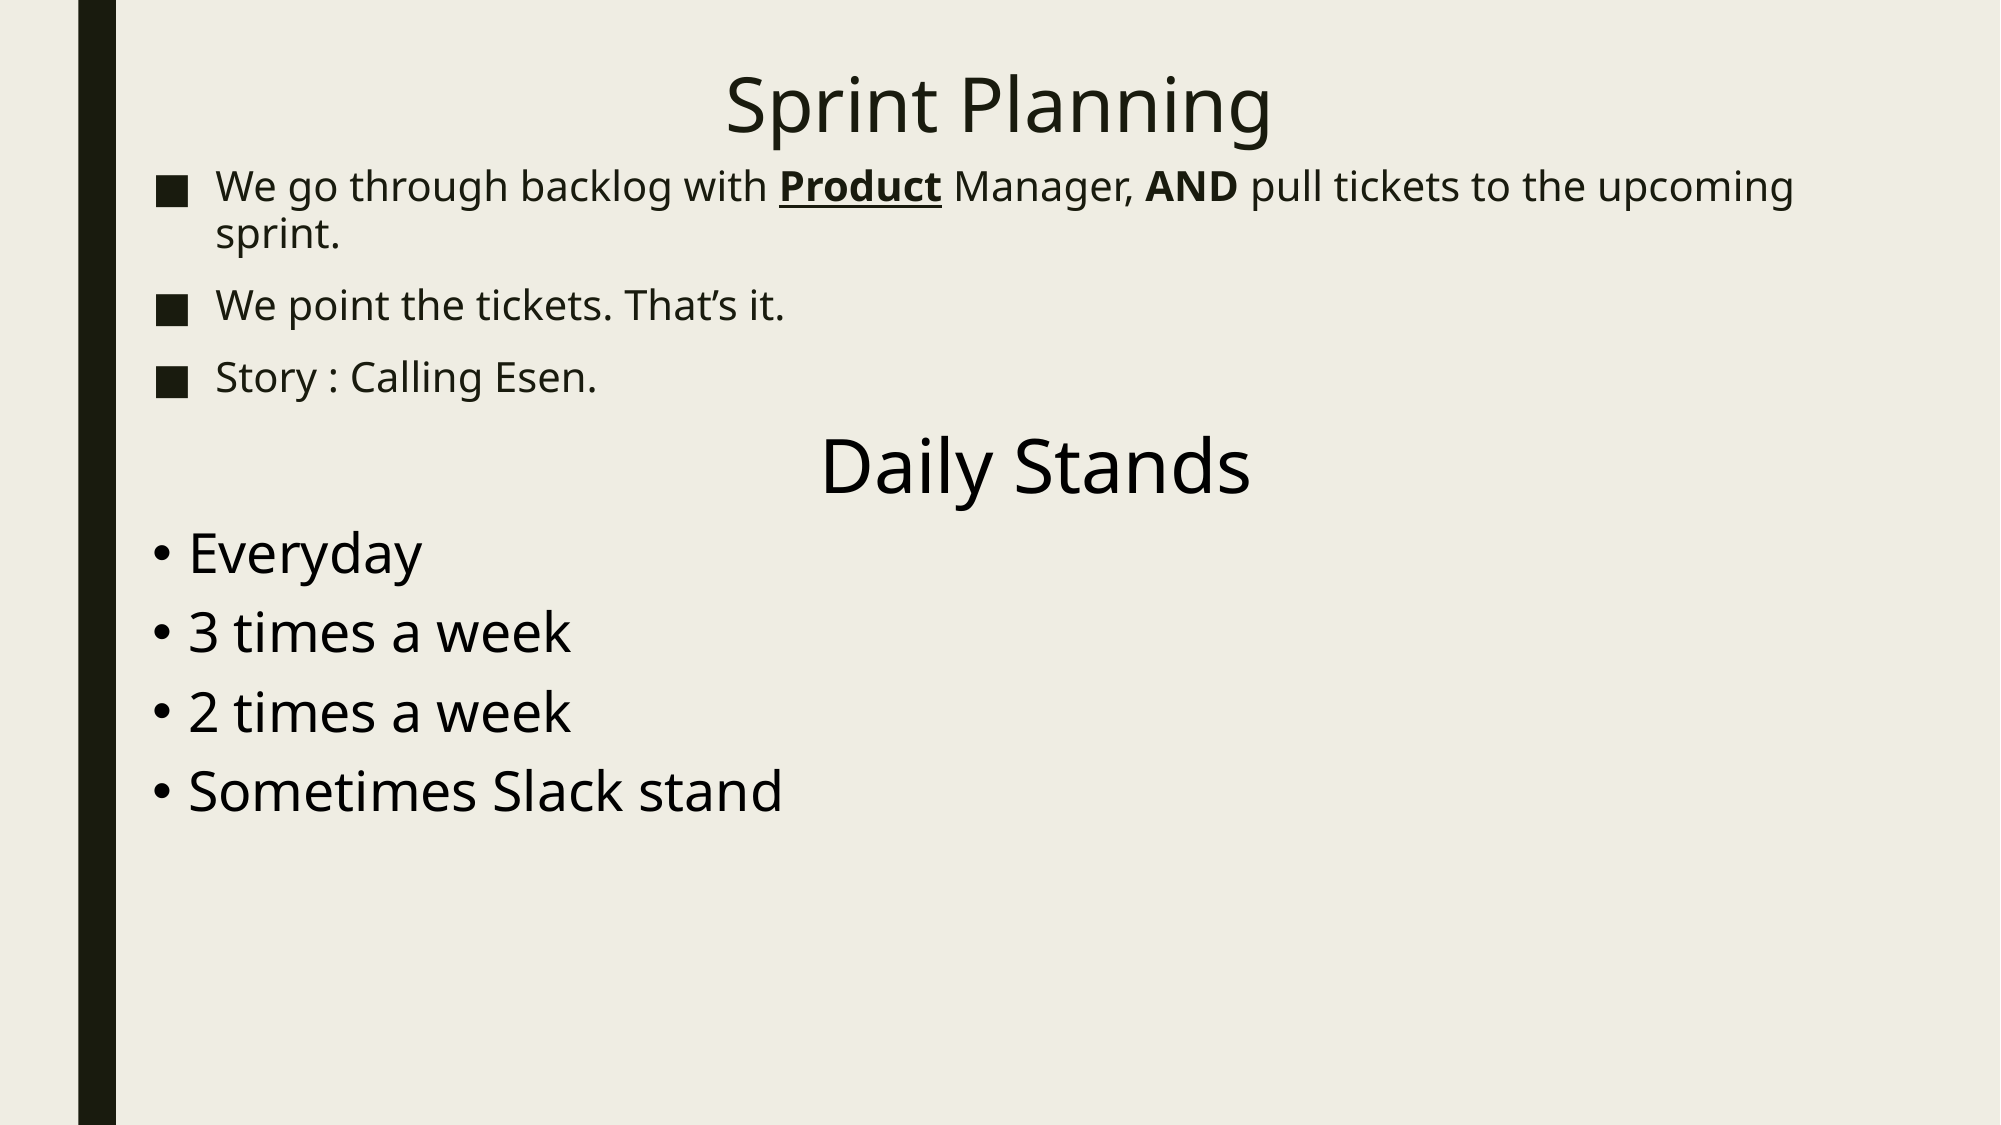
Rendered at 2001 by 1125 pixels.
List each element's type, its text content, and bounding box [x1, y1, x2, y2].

list We go through backlog with Product Manager, AND pull tickets to the upcoming sprint. We point the tickets. That’s it. Story : Calling Esen. [137, 156, 1863, 402]
title Sprint Planning [137, 59, 1863, 156]
text_box Daily Stands [173, 421, 1899, 518]
text_box Everyday 3 times a week 2 times a week Sometimes Slack stand [137, 517, 1863, 832]
